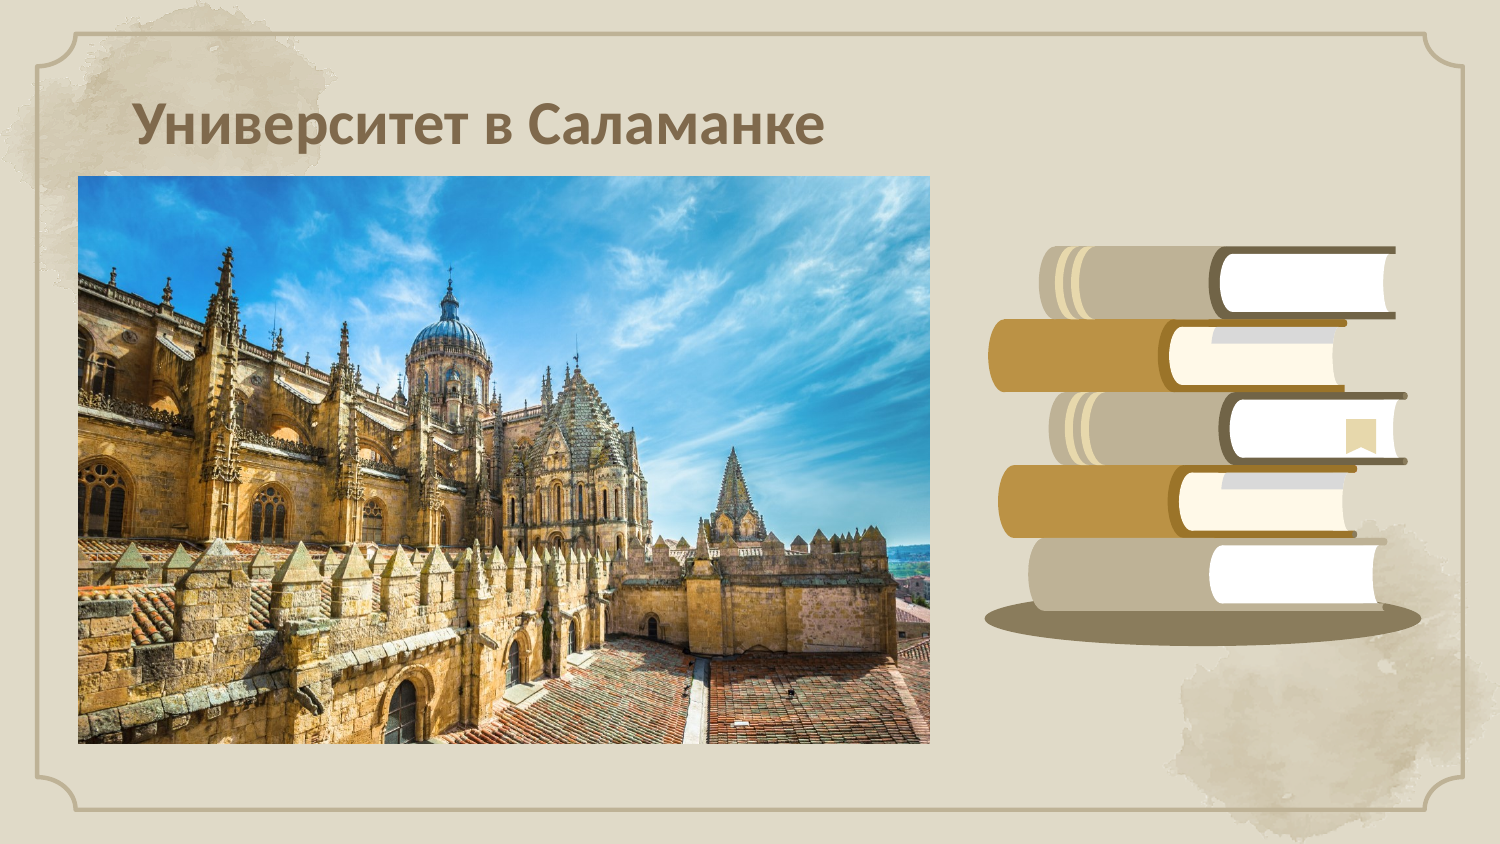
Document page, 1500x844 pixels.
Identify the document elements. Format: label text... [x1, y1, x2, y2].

title Университет в Саламанке [117, 89, 1383, 150]
picture [78, 176, 930, 745]
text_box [984, 246, 1422, 647]
